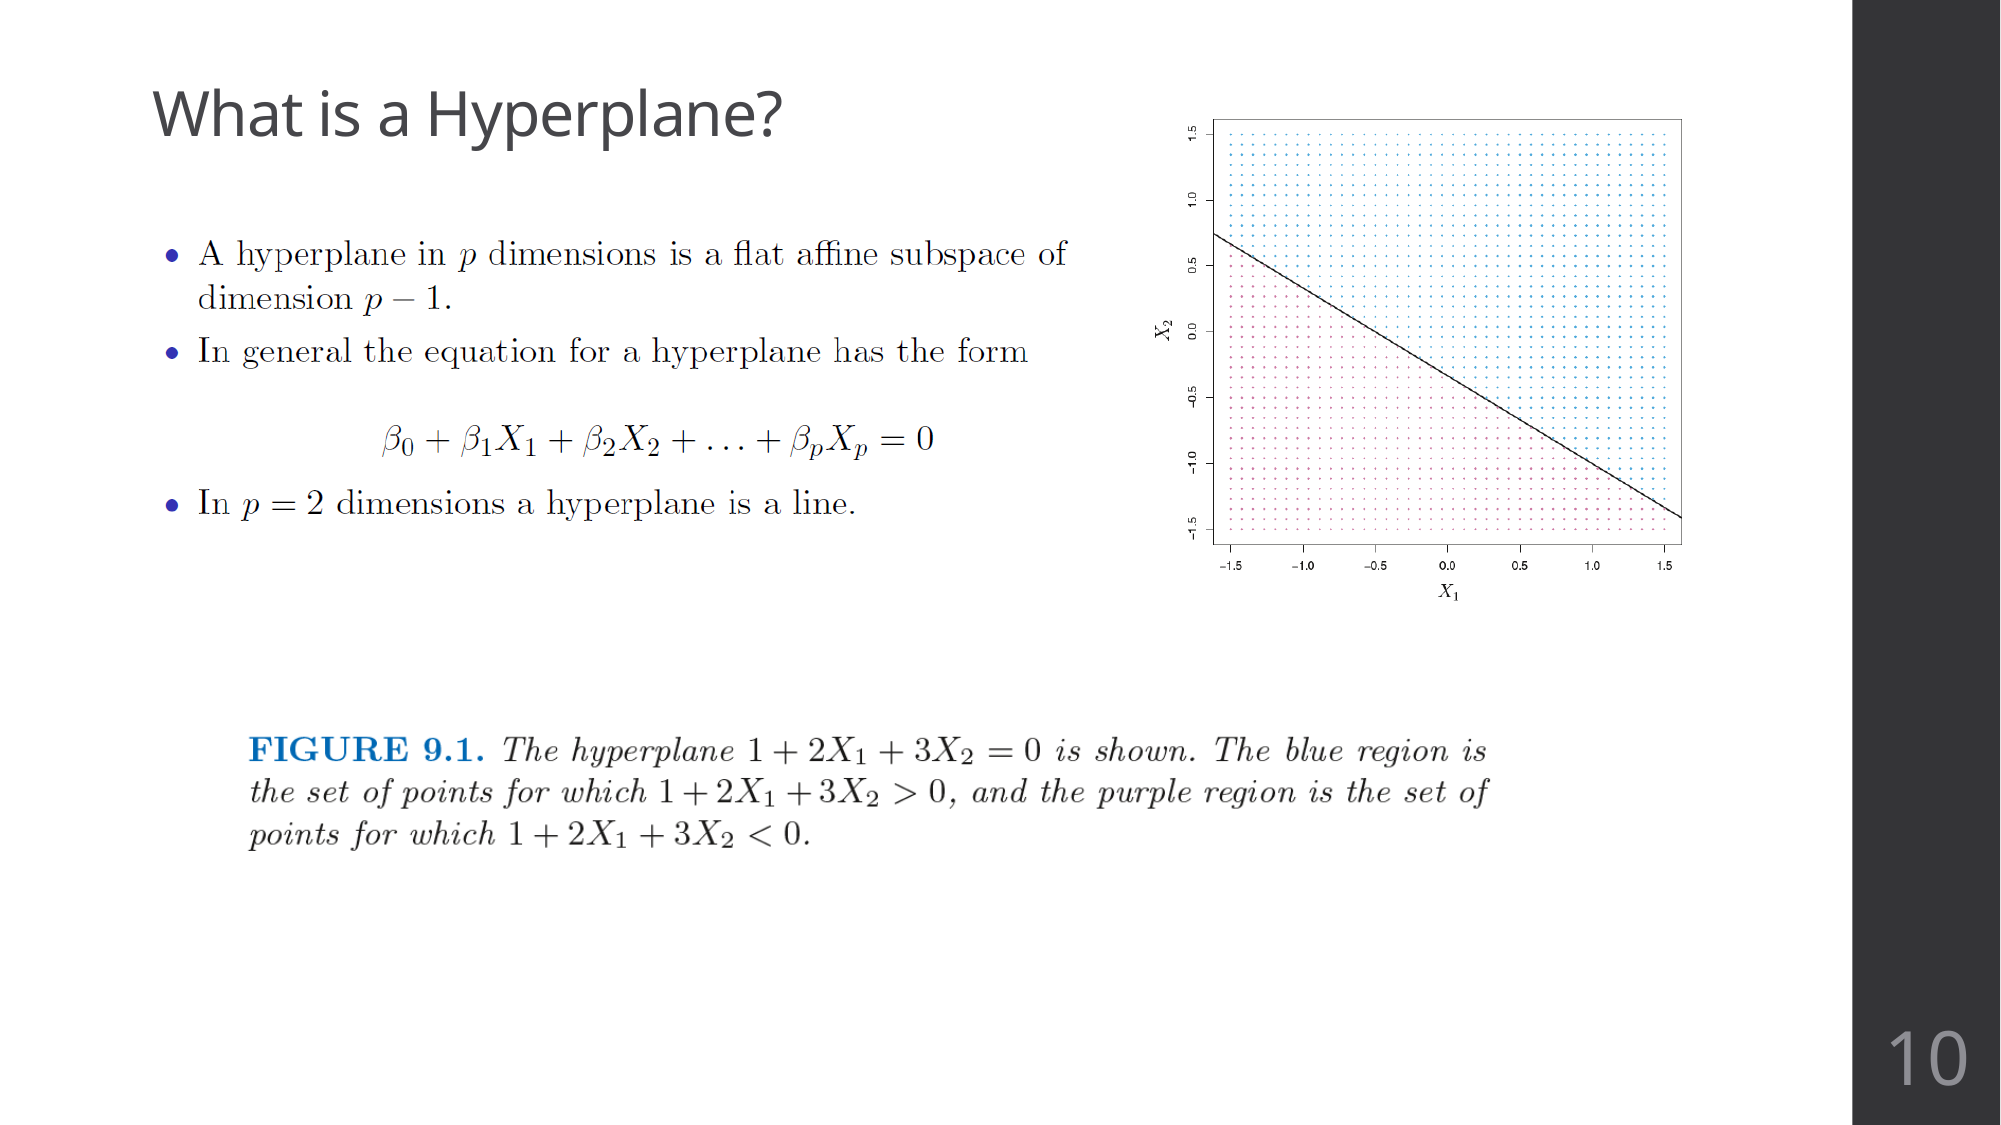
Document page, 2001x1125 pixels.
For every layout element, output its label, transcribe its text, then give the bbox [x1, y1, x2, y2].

slide_number 10 [1852, 1012, 2000, 1110]
picture [216, 721, 1506, 853]
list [146, 219, 1130, 527]
picture [1137, 108, 1692, 611]
title What is a Hyperplane? [137, 59, 1863, 158]
